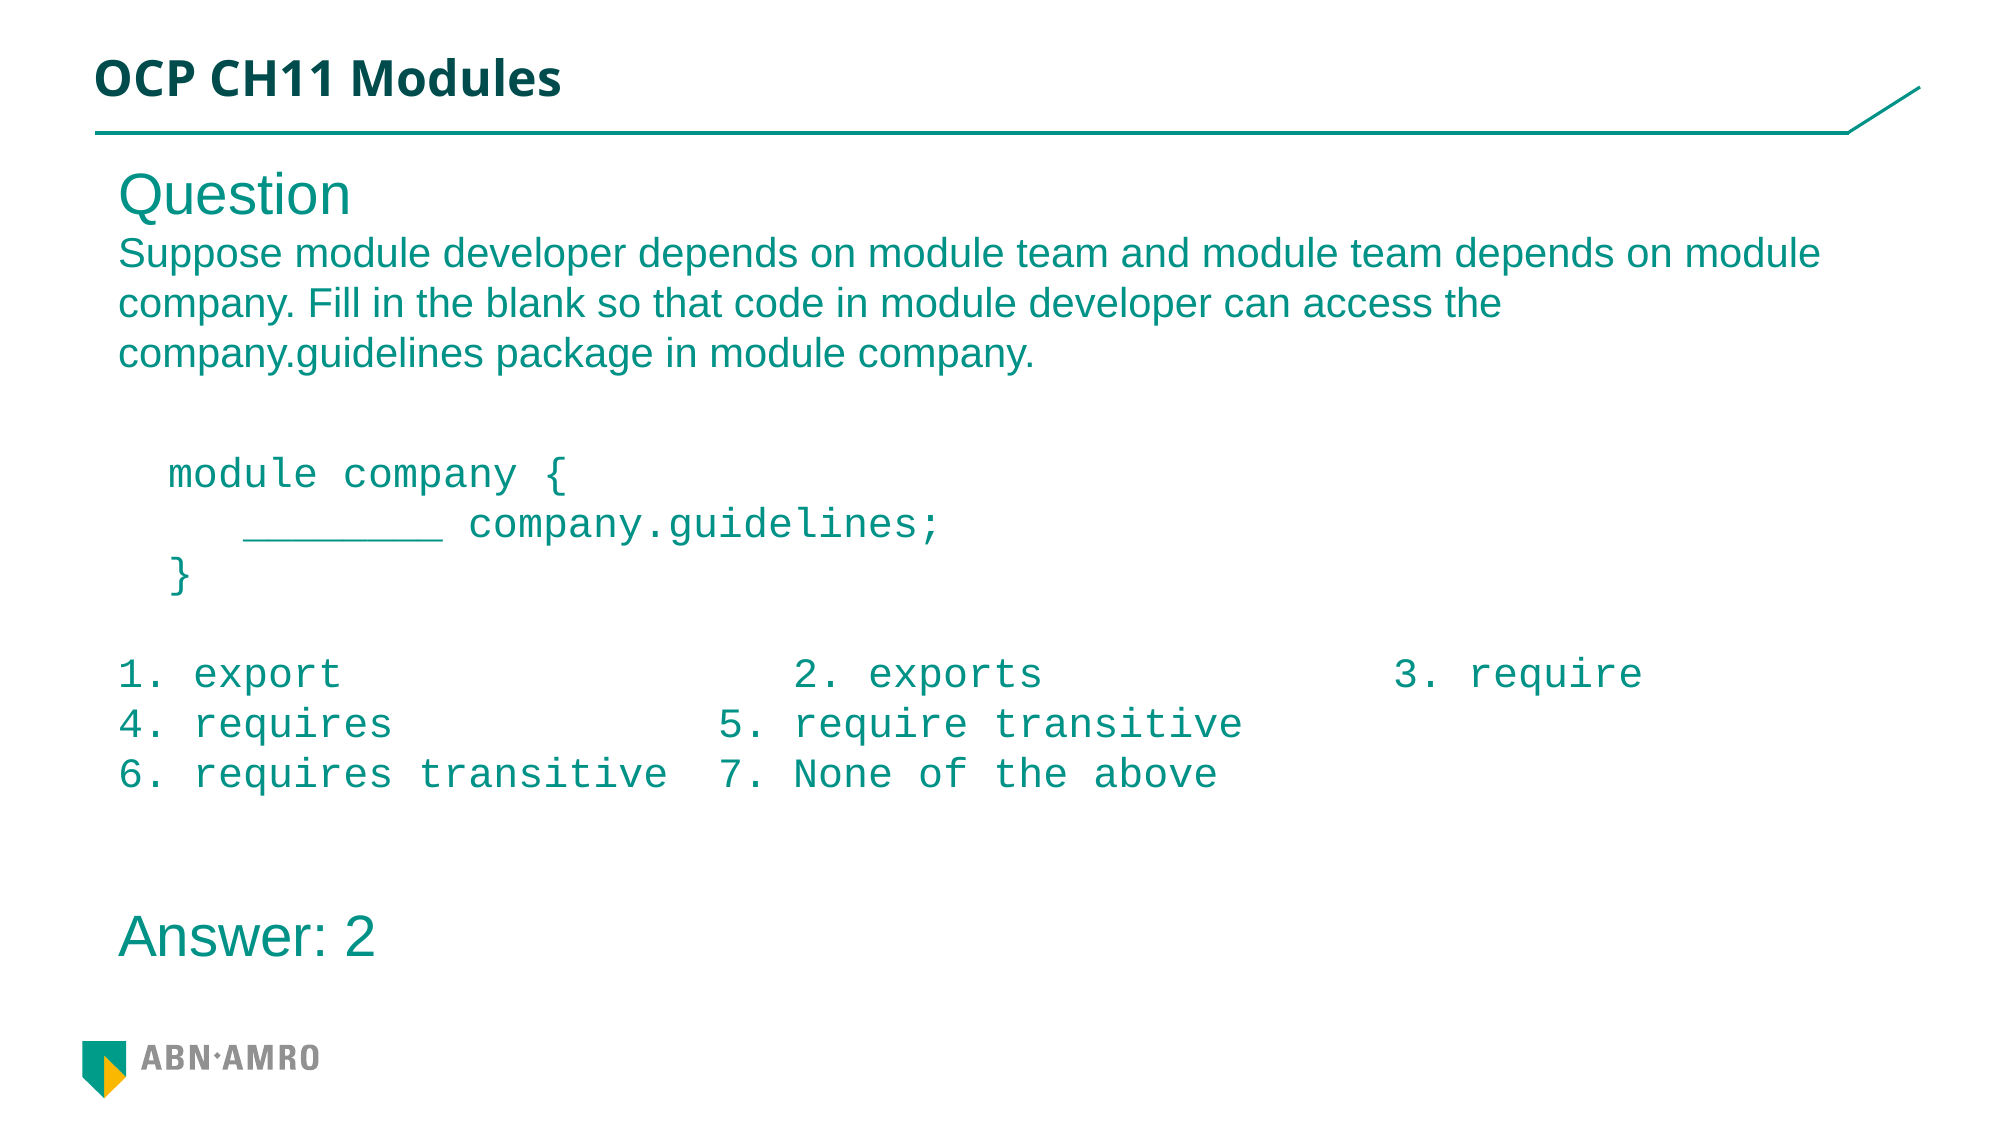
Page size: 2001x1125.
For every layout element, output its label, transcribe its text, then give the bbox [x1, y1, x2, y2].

text_box Question Suppose module developer depends on module team and module team depends on module company. Fill in the blank so that code in module developer can access the company.guidelines package in module company. module company { ________ company.guidelines; } export 2. exports 3. require 4. requires 5. require transitive 6. requires transitive 7. None of the above [103, 148, 1845, 804]
text_box Answer: 2 [103, 890, 1692, 976]
title OCP CH11 Modules [78, 30, 2000, 114]
